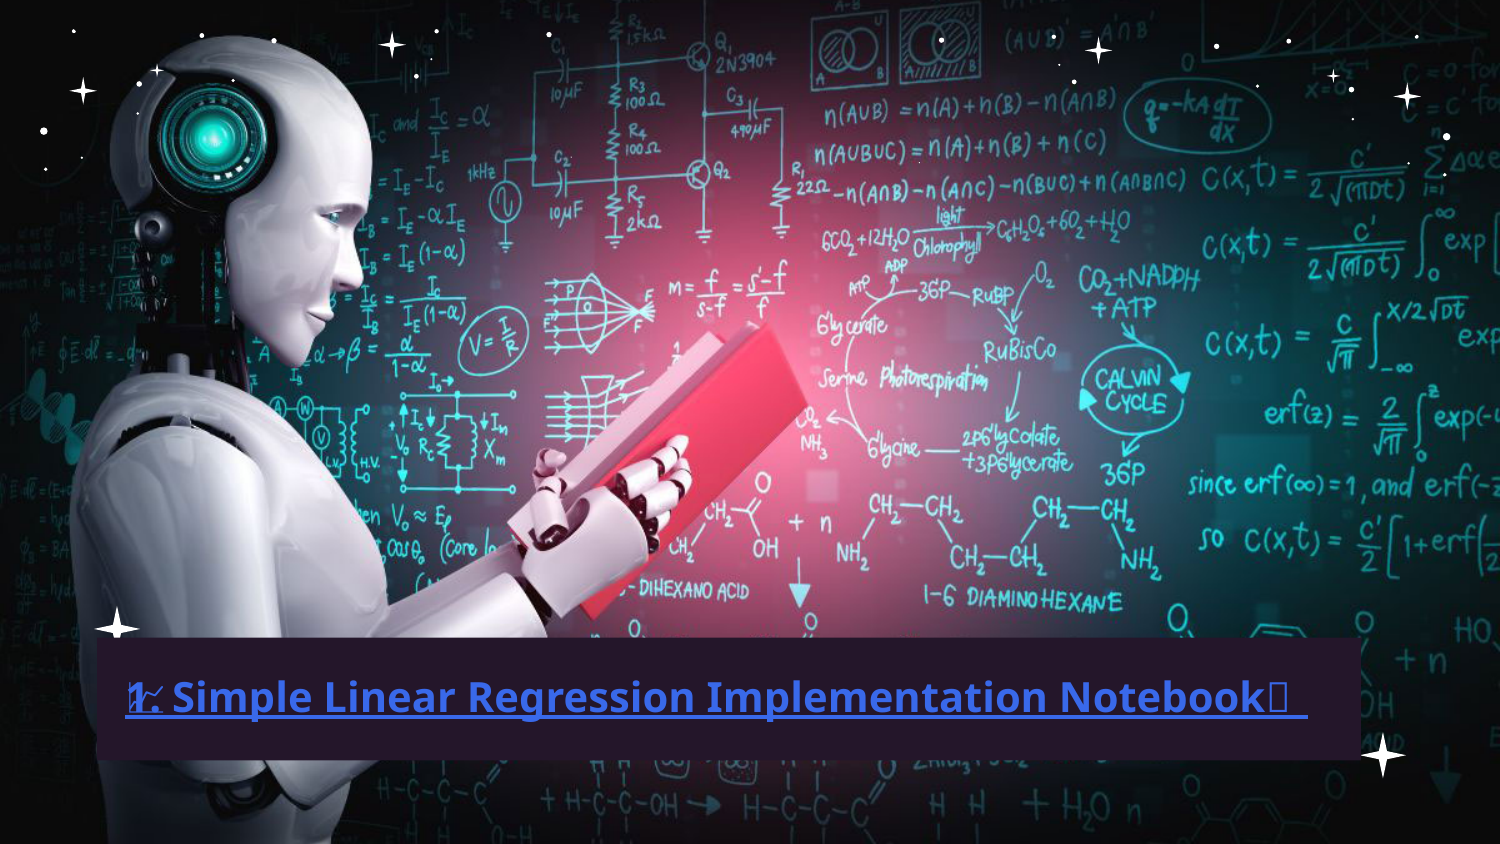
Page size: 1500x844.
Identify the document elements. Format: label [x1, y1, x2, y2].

picture [0, 0, 1500, 844]
text_box [39, 28, 1451, 178]
